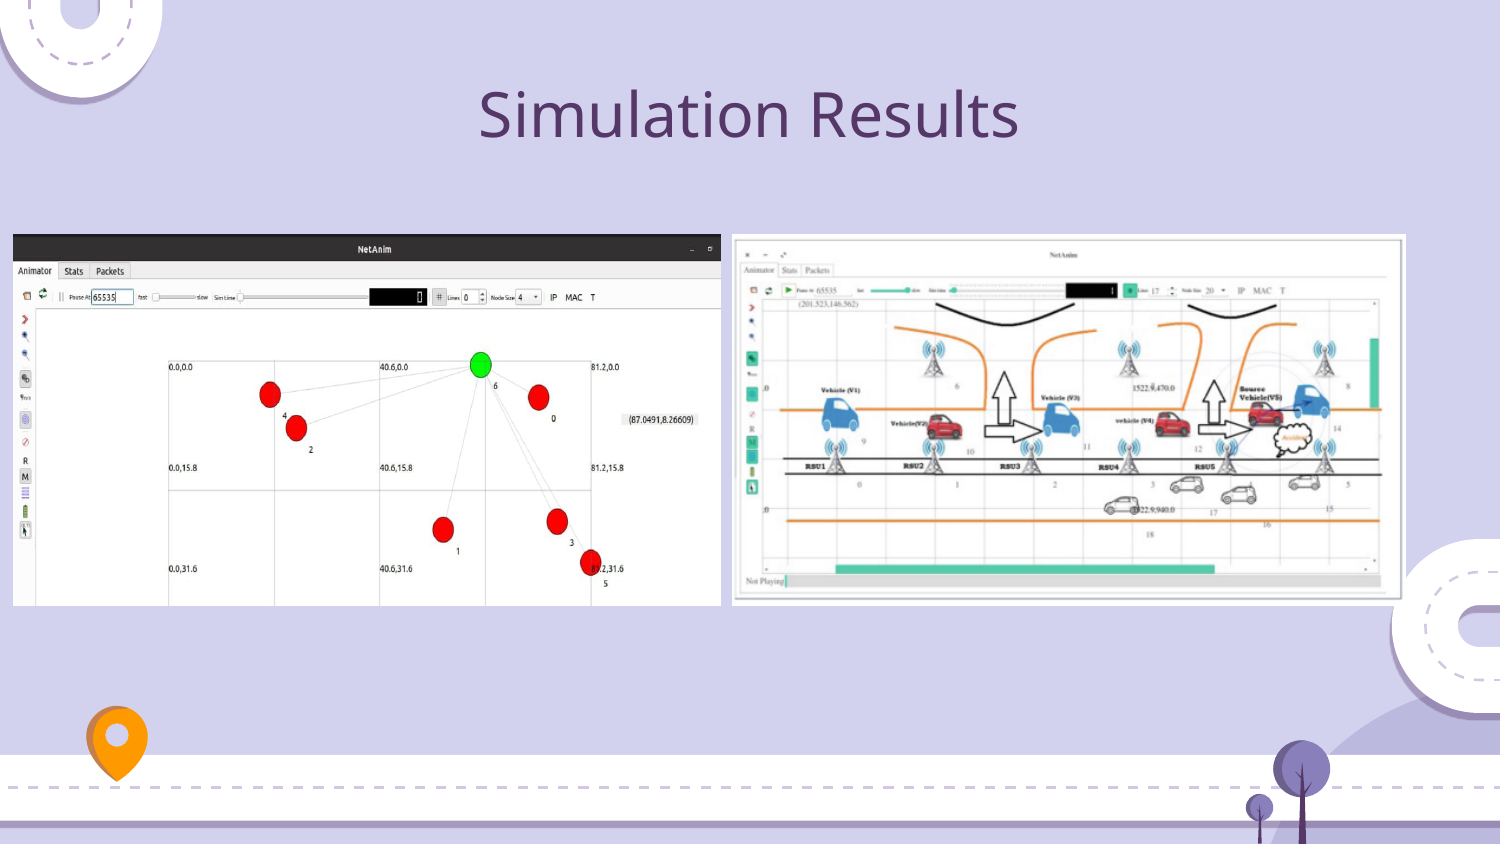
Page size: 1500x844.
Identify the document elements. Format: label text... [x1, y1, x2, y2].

title Simulation Results [118, 60, 1382, 155]
picture [13, 234, 722, 607]
picture [731, 234, 1406, 607]
